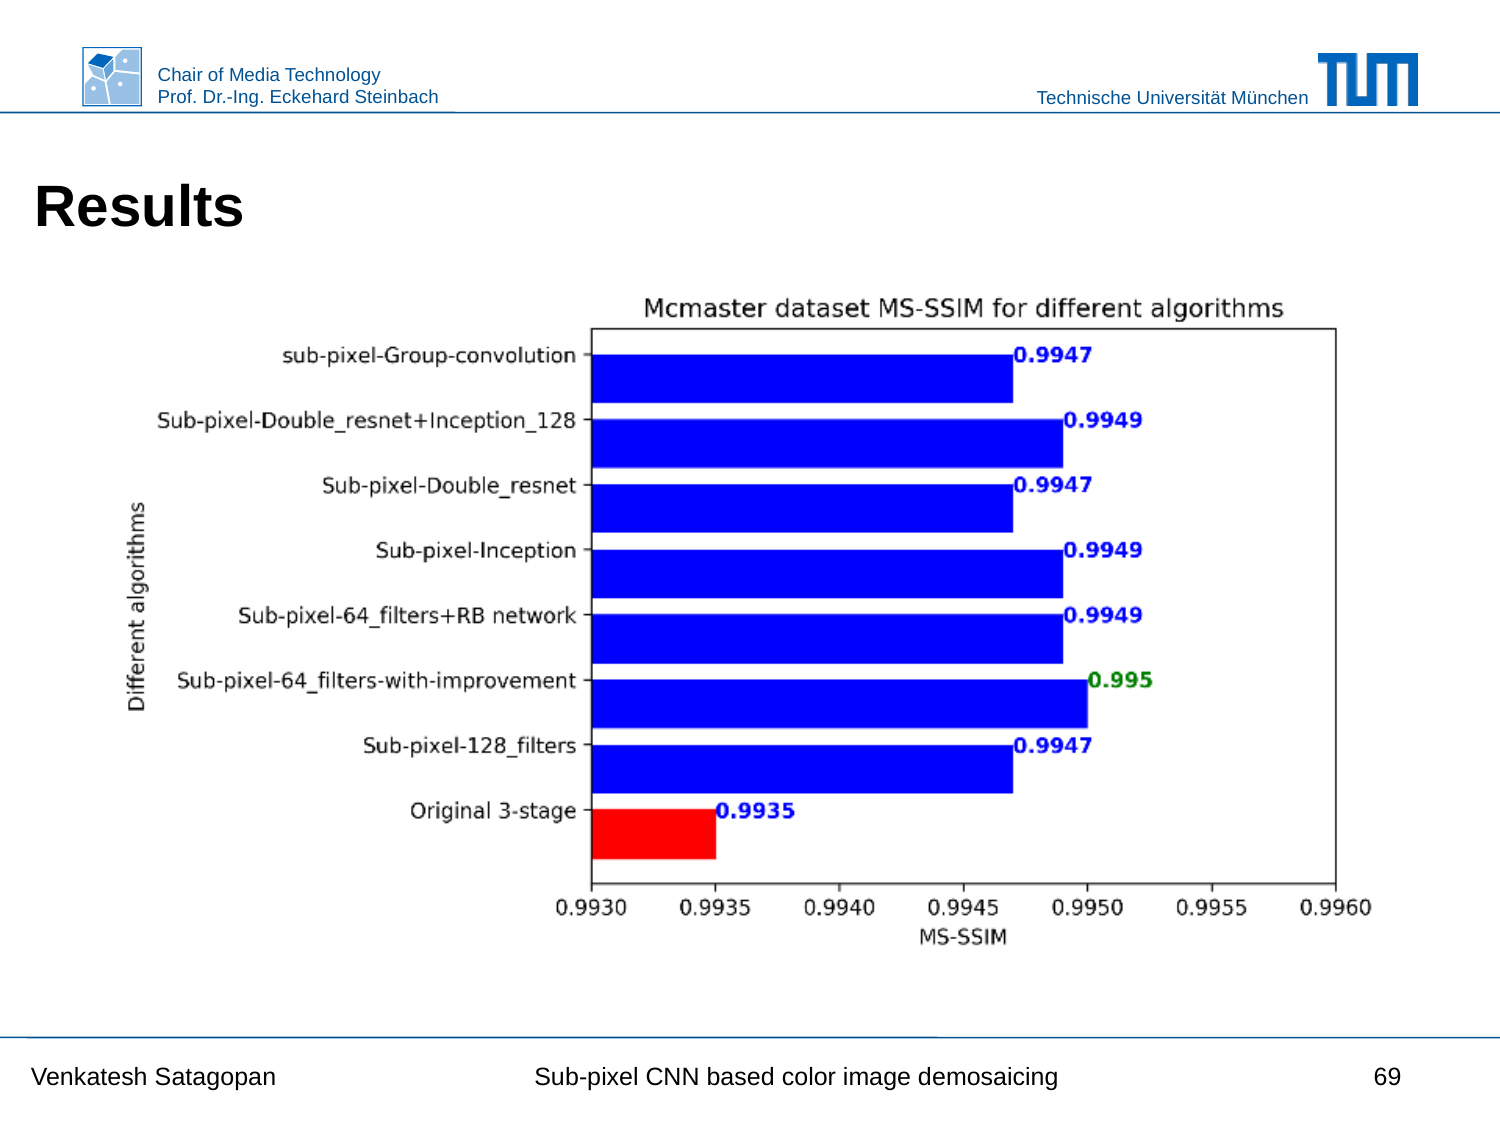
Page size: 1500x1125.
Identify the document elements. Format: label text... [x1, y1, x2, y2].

slide_number 69 [1219, 1049, 1417, 1101]
picture [113, 283, 1387, 965]
text_box Results [19, 161, 316, 246]
footer Venkatesh Satagopan Sub-pixel CNN based color image demosaicing [15, 1049, 1190, 1101]
picture [1318, 53, 1418, 106]
